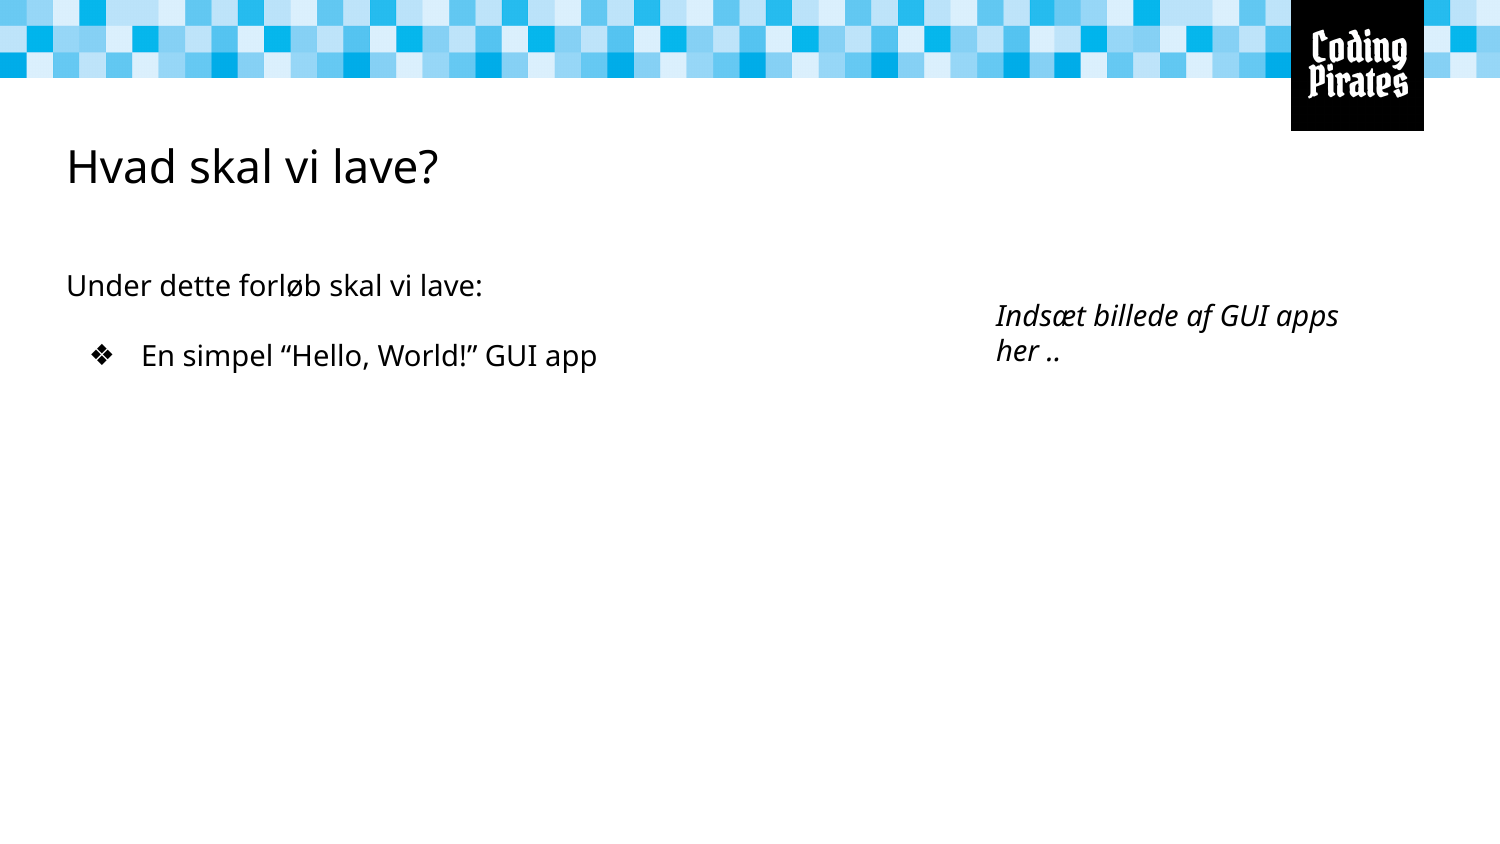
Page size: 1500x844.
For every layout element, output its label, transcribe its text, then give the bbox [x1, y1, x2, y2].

picture [0, 0, 1500, 131]
title Hvad skal vi lave? [51, 123, 1223, 217]
text_box Indsæt billede af GUI apps her .. [981, 281, 1363, 376]
list Under dette forløb skal vi lave: En simpel “Hello, World!” GUI app [51, 216, 747, 800]
